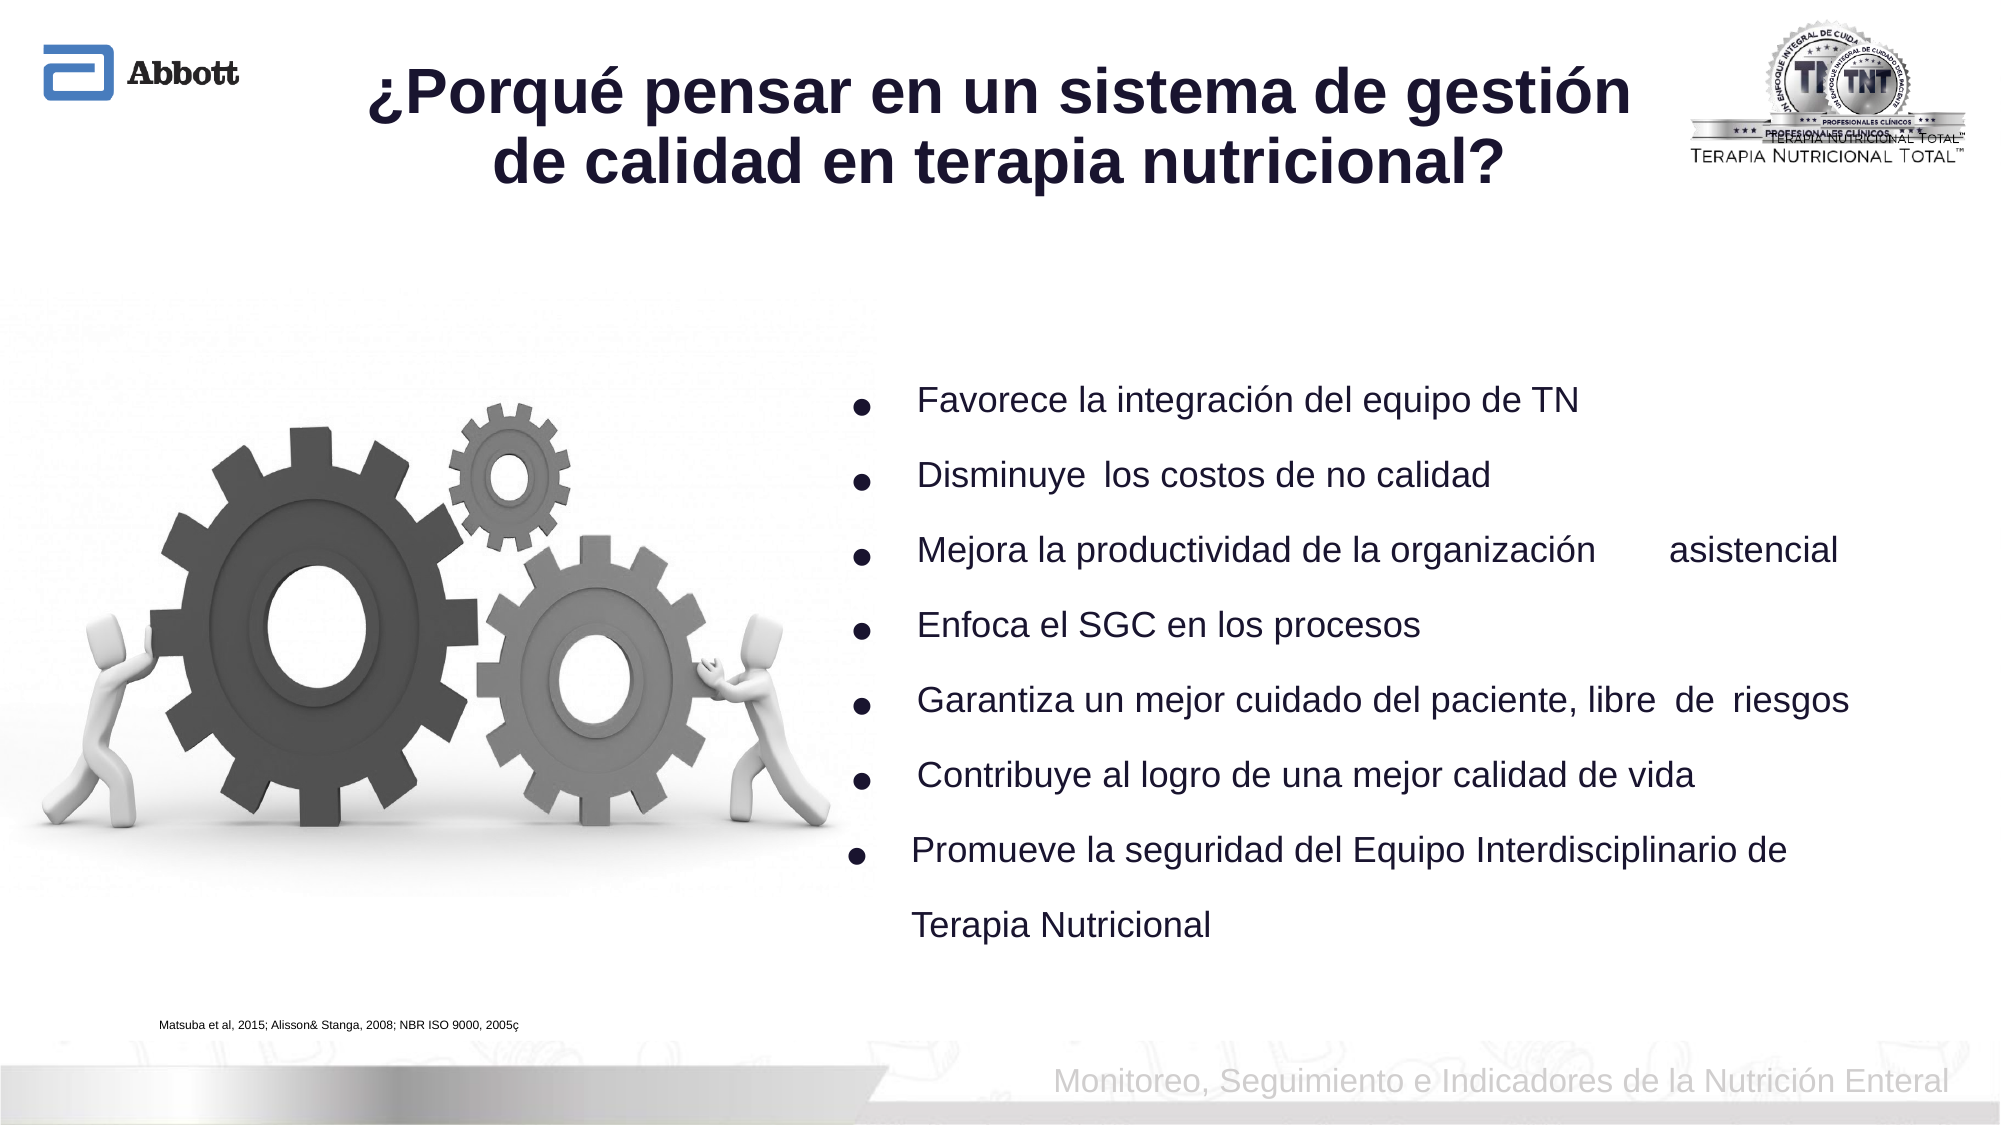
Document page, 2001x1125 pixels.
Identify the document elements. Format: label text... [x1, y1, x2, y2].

text_box Matsuba et al, 2015; Alisson& Stanga, 2008; NBR ISO 9000, 2005ç [144, 1007, 534, 1047]
picture [0, 0, 2001, 1125]
text_box Favorece la integración del equipo de TN Disminuye los costos de no calidad Mejora la productividad de la organización asistencial Enfoca el SGC en los procesos Garantiza un mejor cuidado del paciente, libre de riesgos Contribuye al logro de una mejor calidad de vida Promueve la seguridad del Equipo Interdisciplinario de Terapia Nutricional [825, 281, 1918, 976]
title ¿Porqué pensar en un sistema de gestión de calidad en terapia nutricional? [338, 19, 1662, 237]
